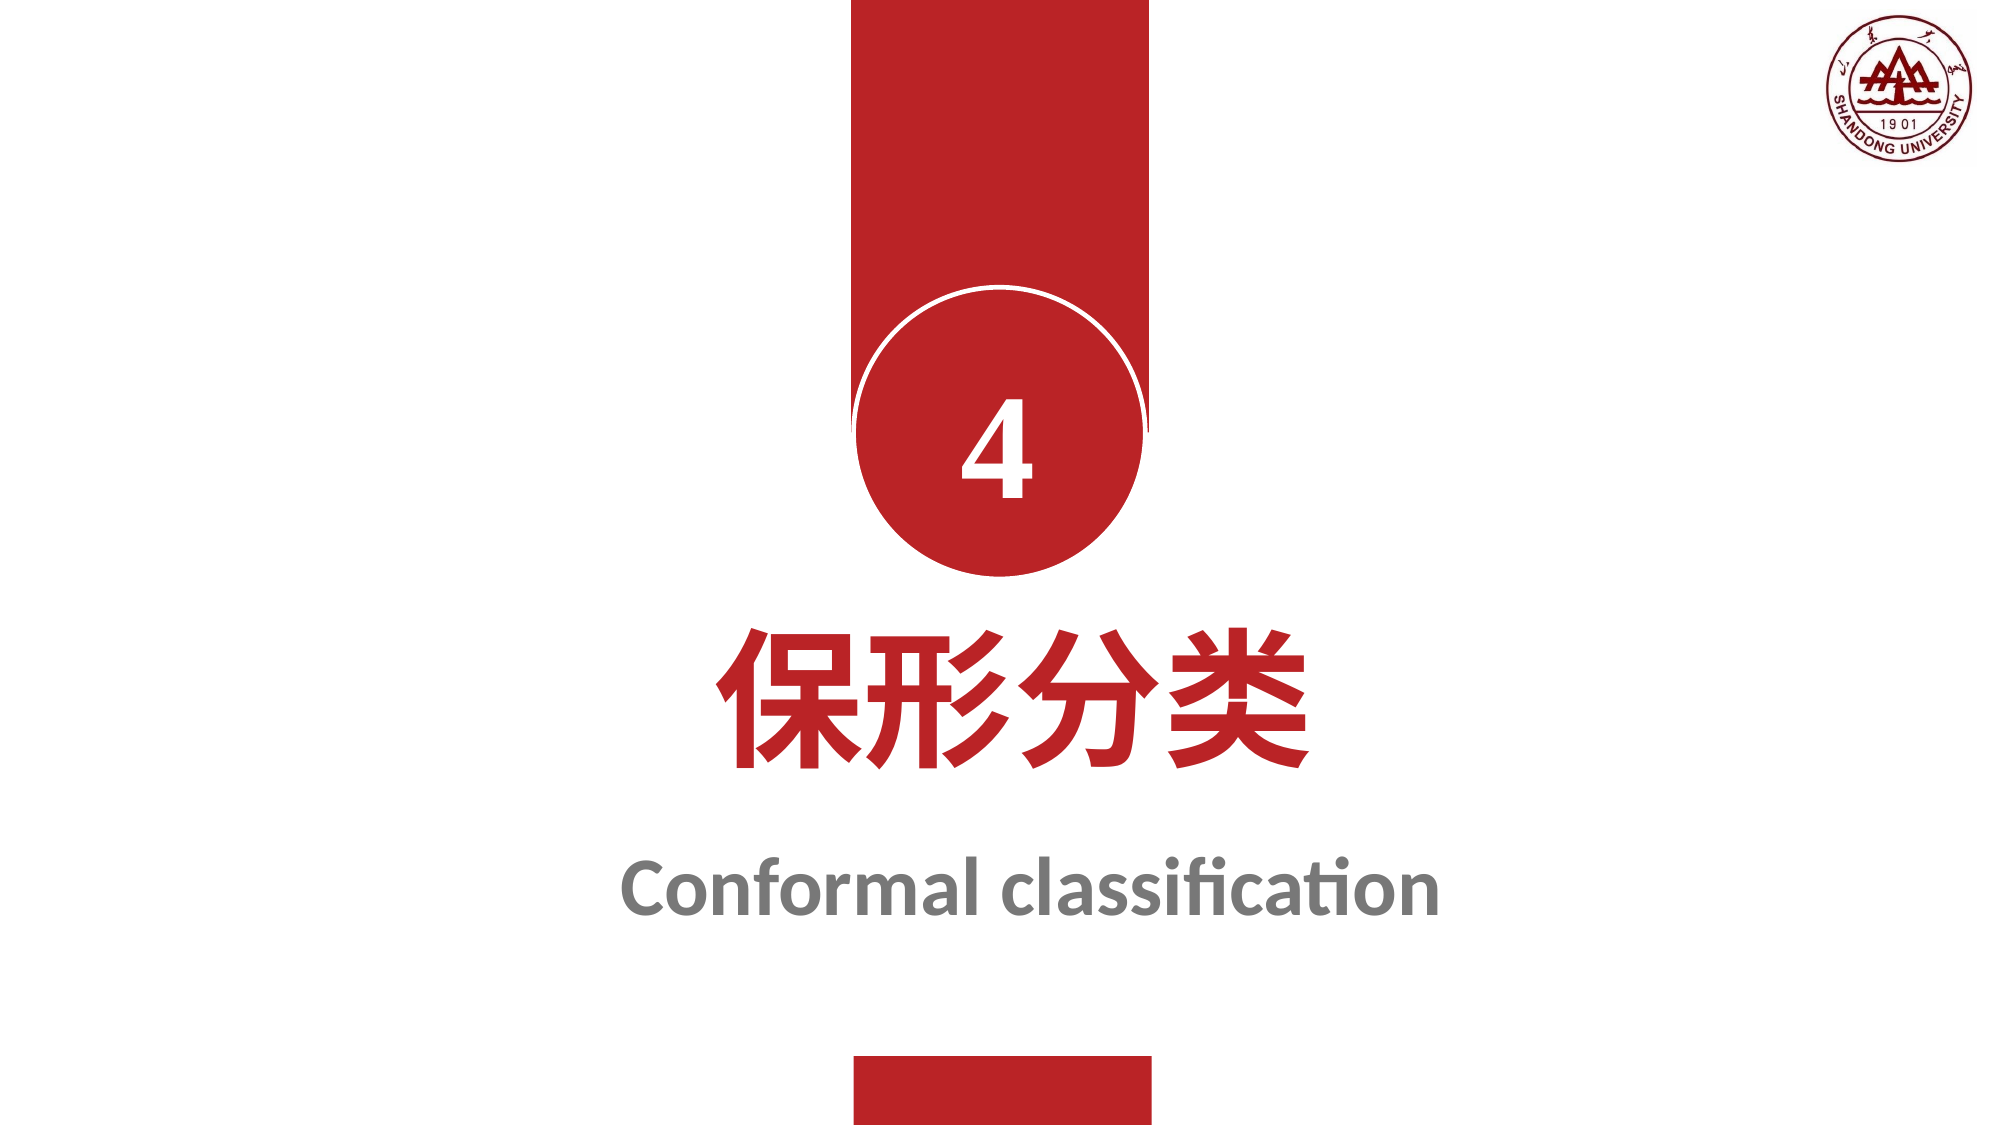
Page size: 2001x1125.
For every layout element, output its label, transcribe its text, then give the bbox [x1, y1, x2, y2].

text_box [851, 1054, 1154, 1125]
text_box 保形分类 Conformal classification [27, 632, 2000, 939]
text_box [849, 0, 1151, 434]
text_box 4 [879, 340, 1117, 536]
text_box [851, 347, 879, 520]
text_box [884, 285, 1115, 340]
text_box [893, 536, 1106, 582]
text_box [1117, 343, 1148, 523]
picture [1820, 9, 1977, 167]
